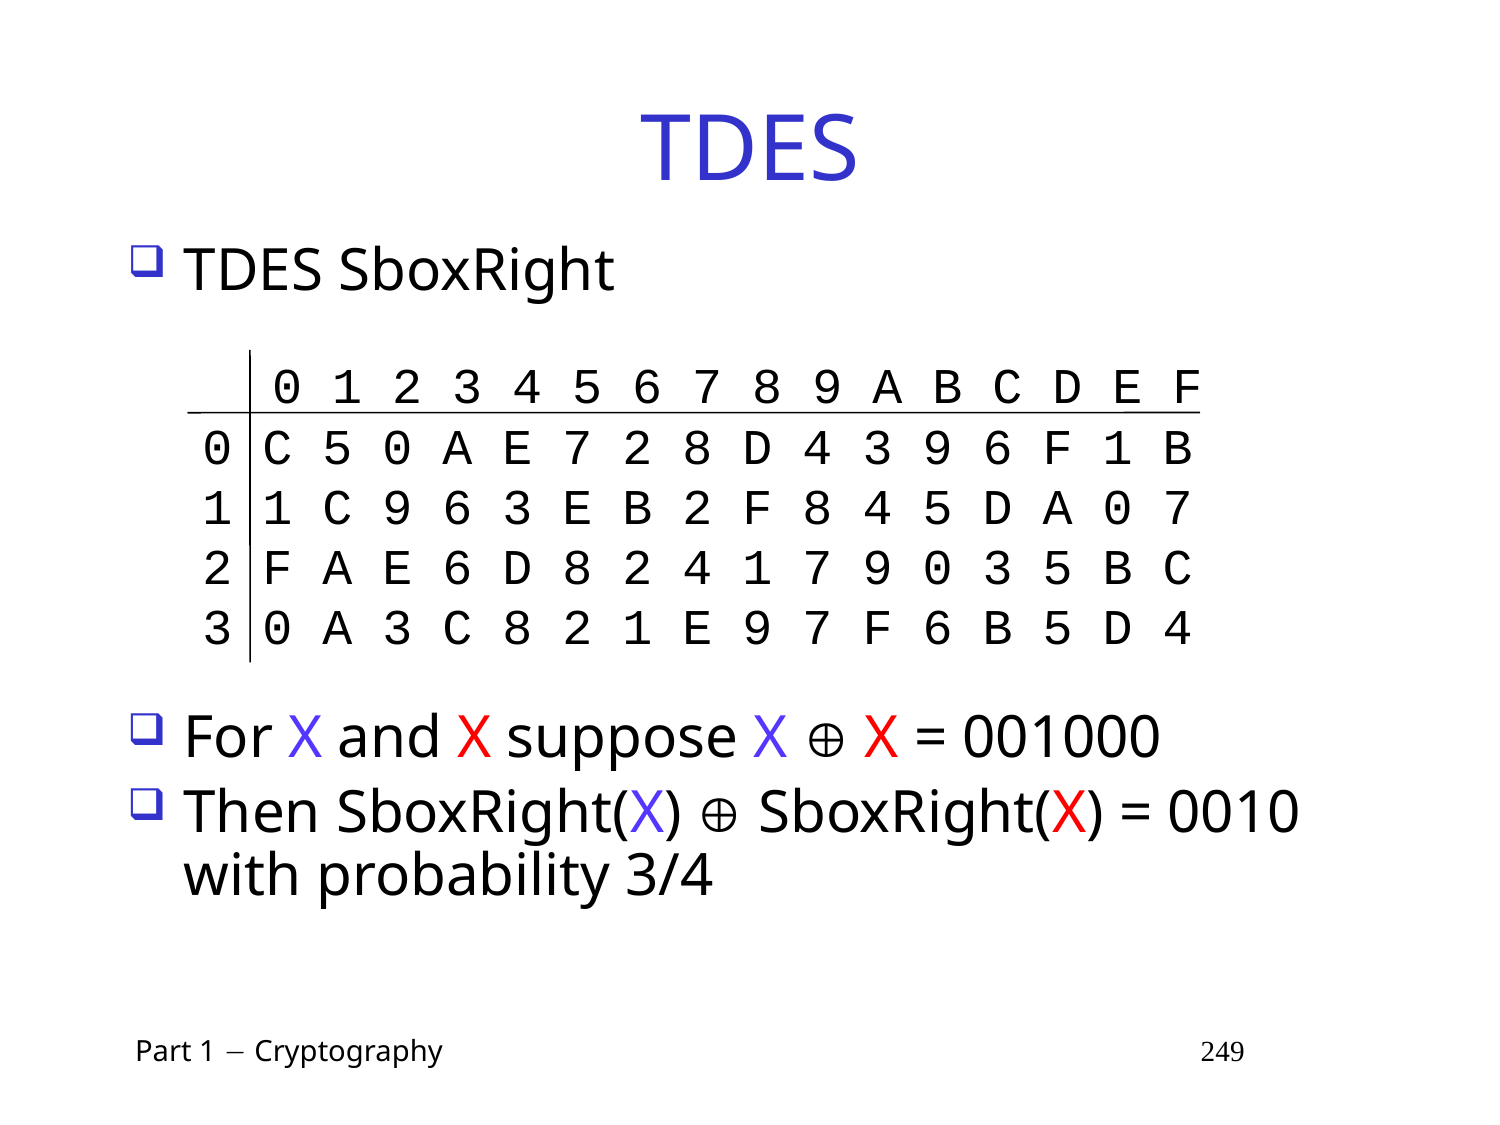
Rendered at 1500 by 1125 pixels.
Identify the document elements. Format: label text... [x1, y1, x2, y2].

footer Part 1  Cryptography 249 [112, 1024, 1401, 1101]
title TDES [112, 49, 1388, 224]
text_box For X and X suppose X  X = 001000 Then SboxRight(X)  SboxRight(X) = 0010 with probability 3/4 [112, 699, 1388, 975]
text_box 0 1 2 3 4 5 6 7 8 9 A B C D E F 0 C 5 0 A E 7 2 8 D 4 3 9 6 F 1 B 1 1 C 9 6 3 E B 2 F 8 4 5 D A 0 7 2 F A E 6 D 8 2 4 1 7 9 0 3 5 B C 3 0 A 3 C 8 2 1 E 9 7 F 6 B 5 D 4 [187, 337, 1313, 663]
list TDES SboxRight [112, 224, 1388, 351]
